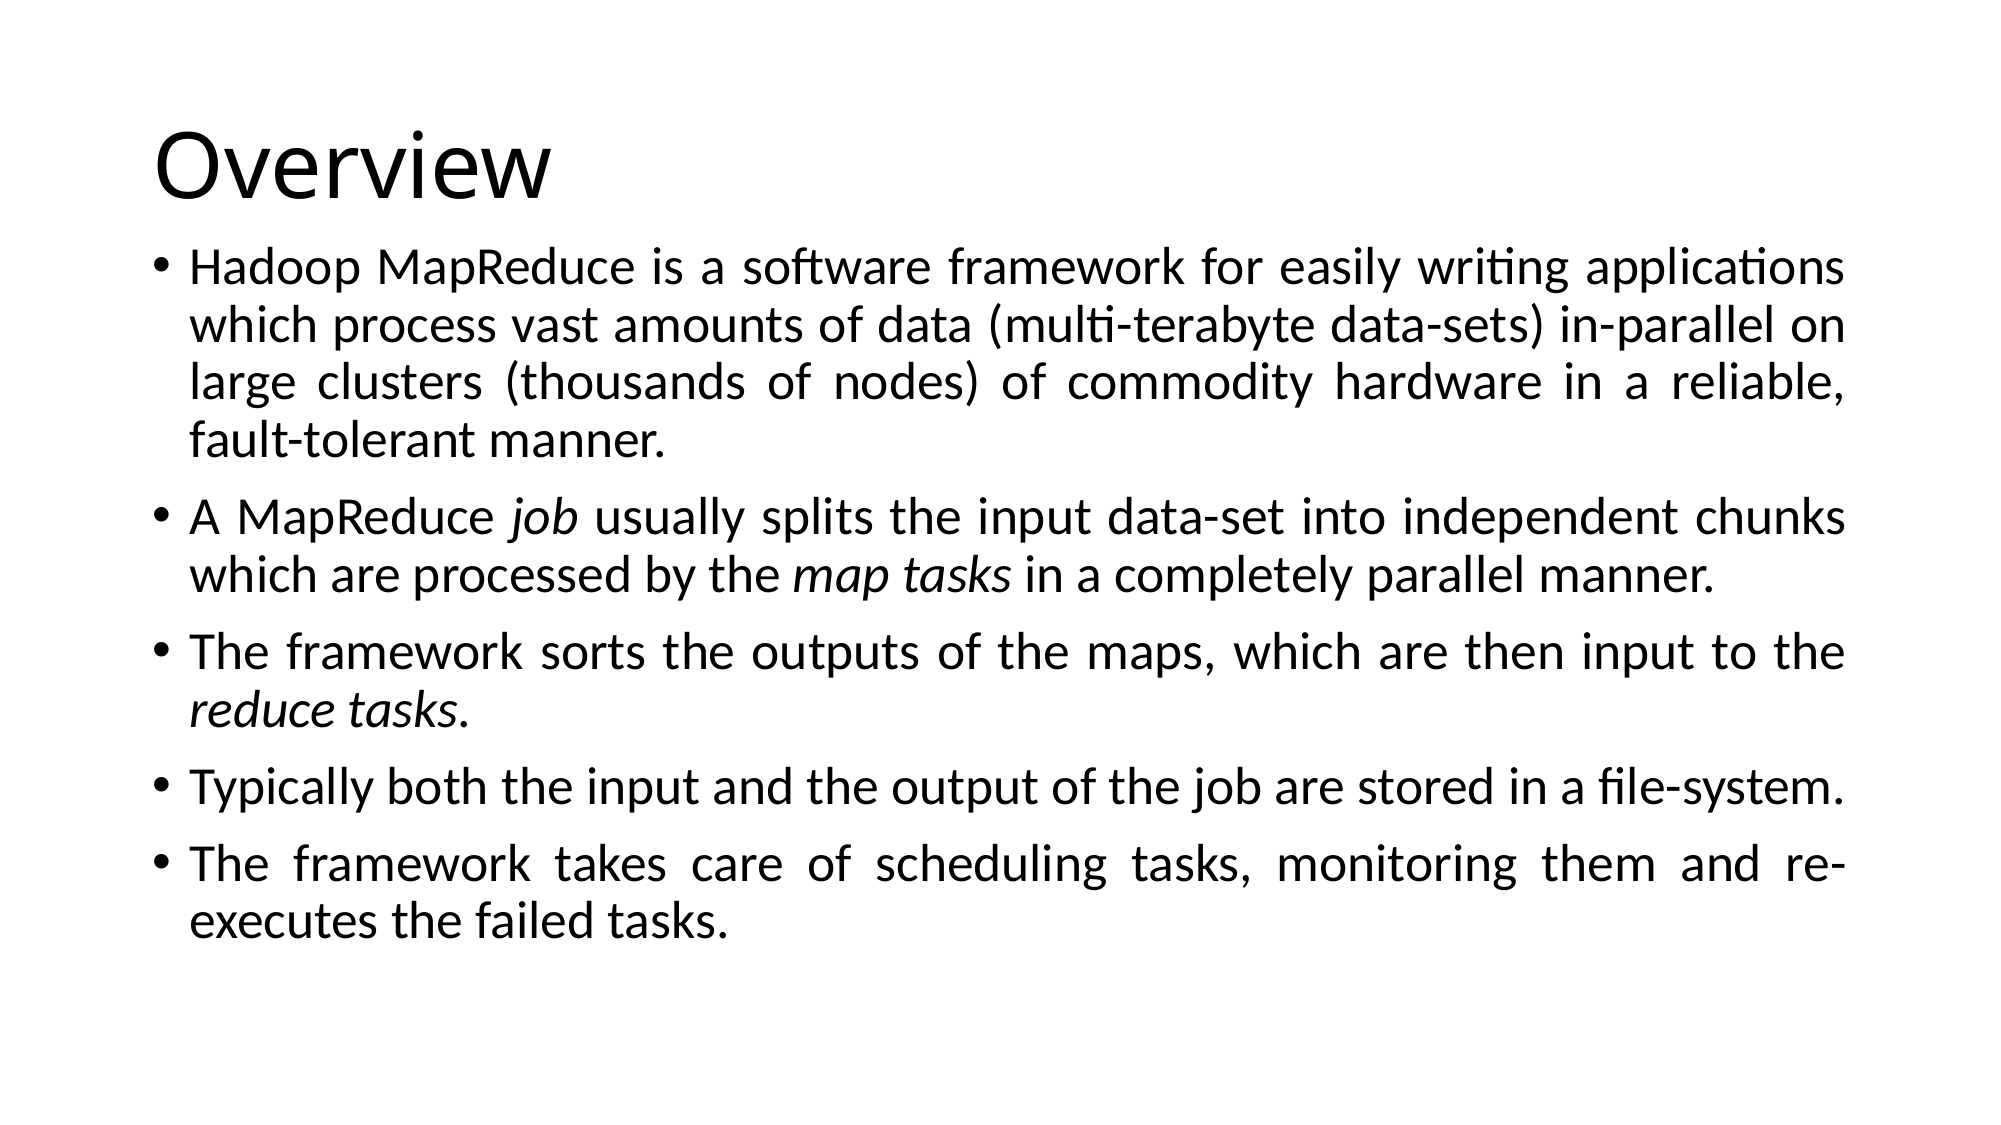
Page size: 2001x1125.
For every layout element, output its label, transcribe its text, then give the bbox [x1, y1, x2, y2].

title Overview [137, 59, 1863, 230]
list Hadoop MapReduce is a software framework for easily writing applications which process vast amounts of data (multi-terabyte data-sets) in-parallel on large clusters (thousands of nodes) of commodity hardware in a reliable, fault-tolerant manner. A MapReduce job usually splits the input data-set into independent chunks which are processed by the map tasks in a completely parallel manner. The framework sorts the outputs of the maps, which are then input to the reduce tasks. Typically both the input and the output of the job are stored in a file-system. The framework takes care of scheduling tasks, monitoring them and re-executes the failed tasks. [137, 230, 1863, 1014]
